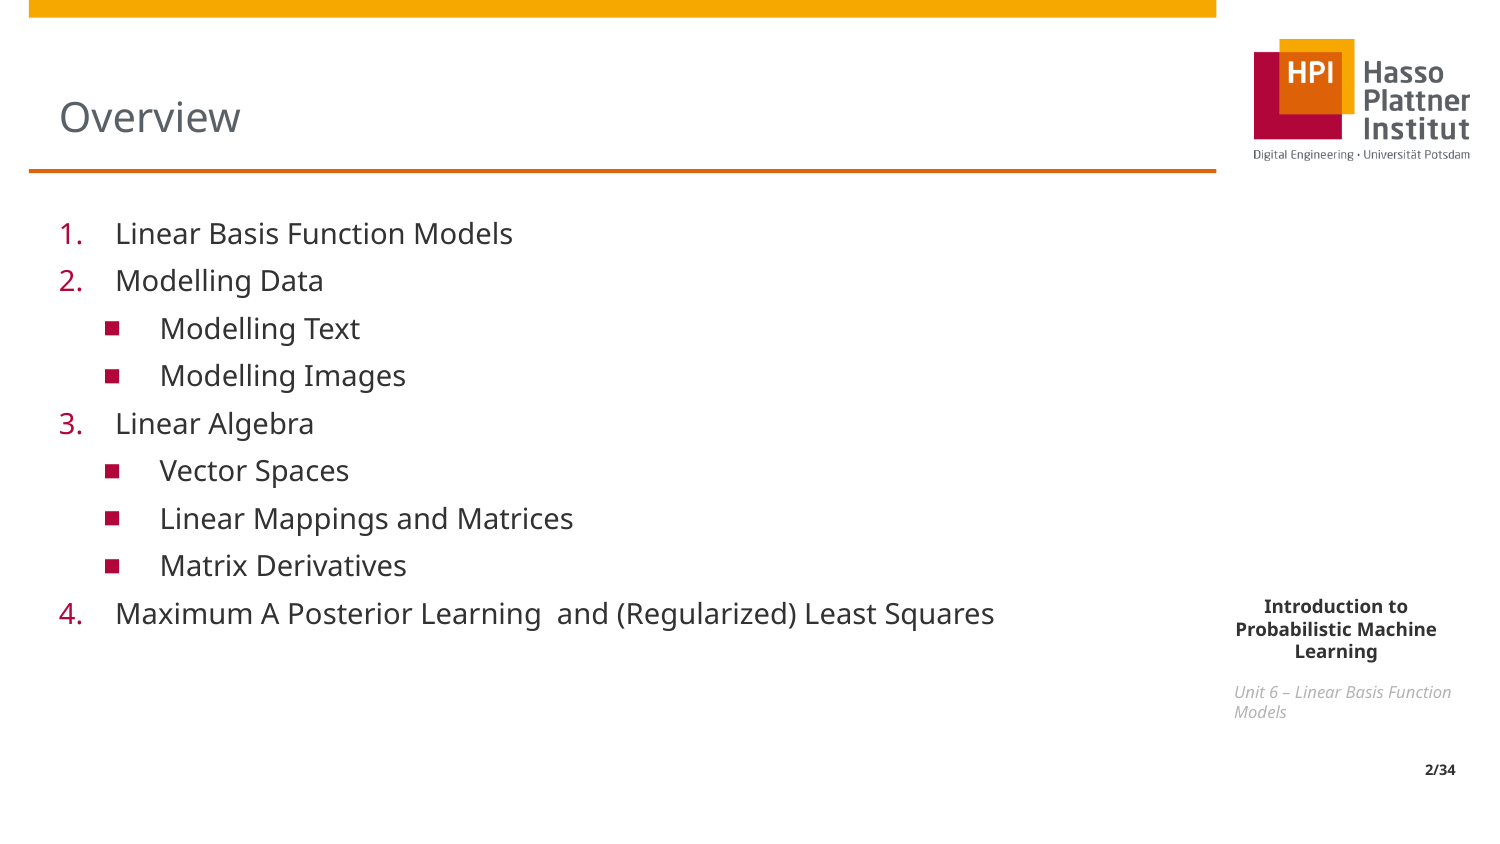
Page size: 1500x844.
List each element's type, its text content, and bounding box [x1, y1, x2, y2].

title Overview [58, 17, 1187, 170]
list Linear Basis Function Models Modelling Data Modelling Text Modelling Images Linear Algebra Vector Spaces Linear Mappings and Matrices Matrix Derivatives Maximum A Posterior Learning and (Regularized) Least Squares [58, 203, 1187, 788]
picture [1254, 39, 1470, 161]
